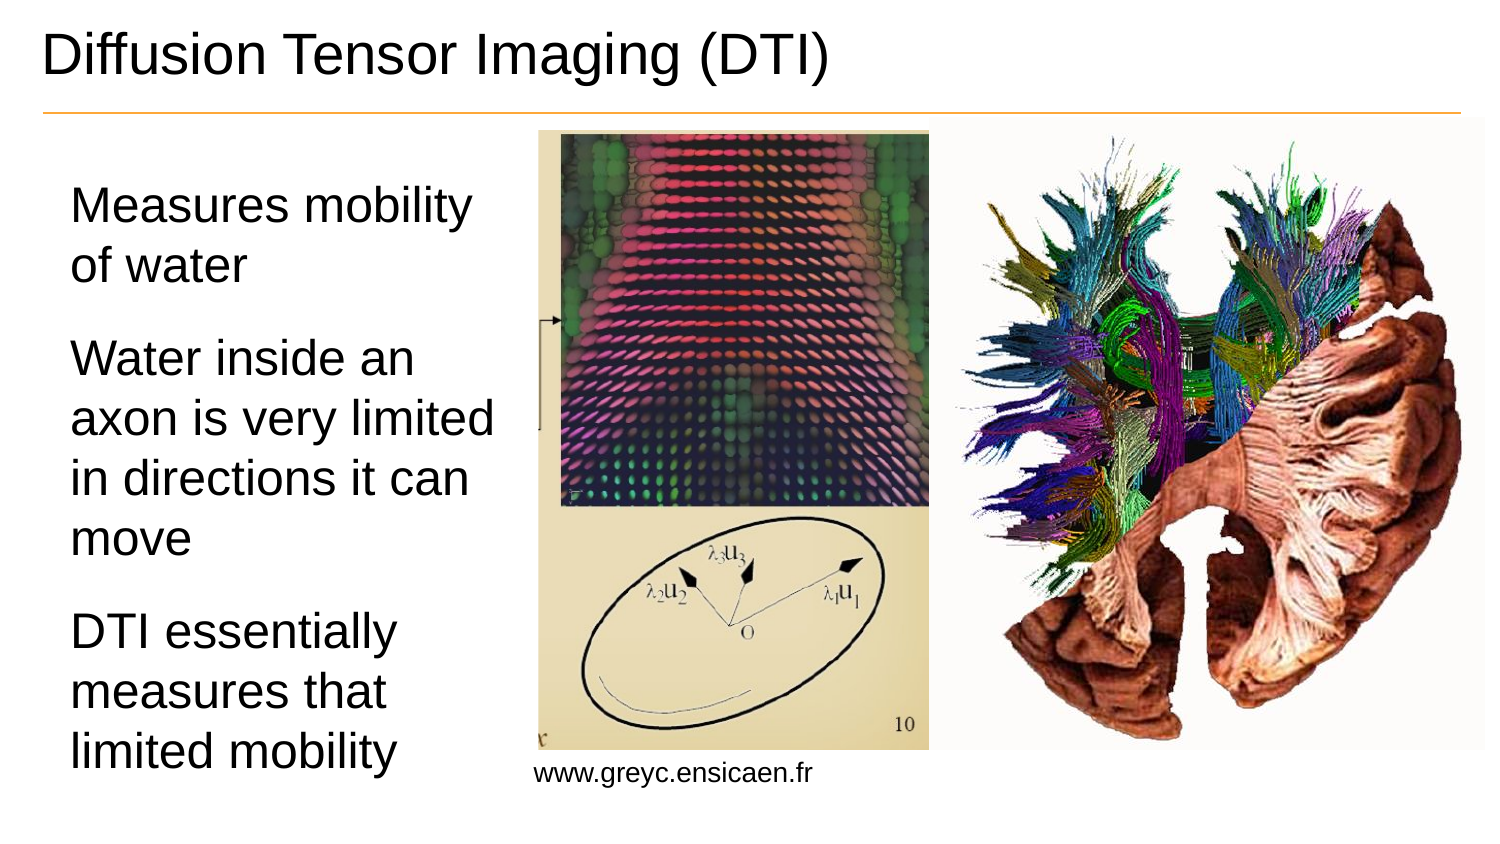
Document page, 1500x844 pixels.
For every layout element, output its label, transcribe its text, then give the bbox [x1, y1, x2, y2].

text_box www.greyc.ensicaen.fr [518, 746, 828, 795]
picture [538, 116, 1485, 751]
text_box Measures mobility of water Water inside an axon is very limited in directions it can move DTI essentially measures that limited mobility [55, 164, 516, 787]
text_box Diffusion Tensor Imaging (DTI) [26, 1, 1350, 142]
